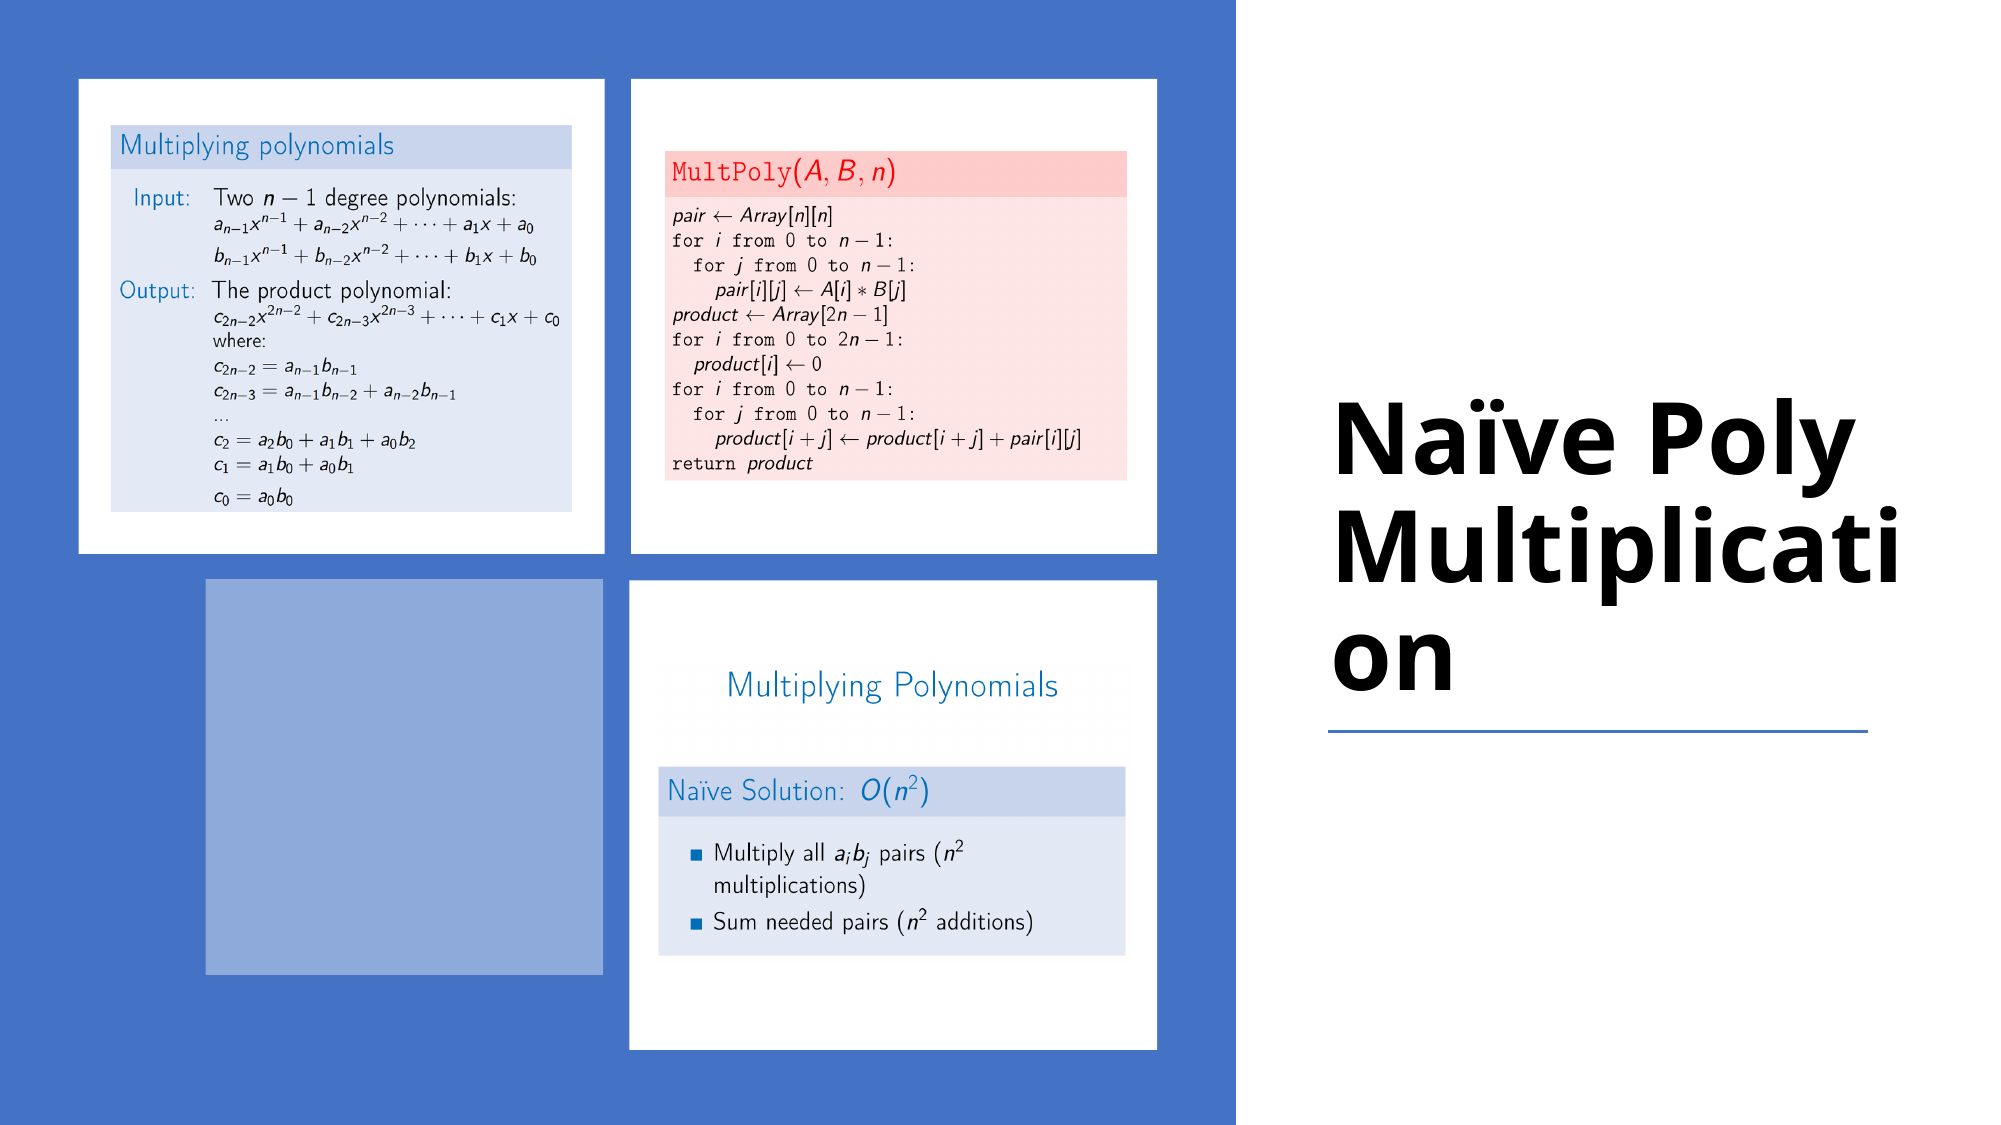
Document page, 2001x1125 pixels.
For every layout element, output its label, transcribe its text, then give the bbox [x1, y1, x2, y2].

text_box [0, 0, 1237, 1125]
text_box [78, 78, 606, 555]
picture [657, 146, 1133, 486]
text_box [628, 579, 1158, 1051]
text_box Naïve Poly Multiplication [1315, 78, 1923, 720]
picture [105, 121, 579, 512]
text_box [630, 78, 1158, 555]
text_box [205, 578, 604, 976]
picture [655, 661, 1131, 965]
